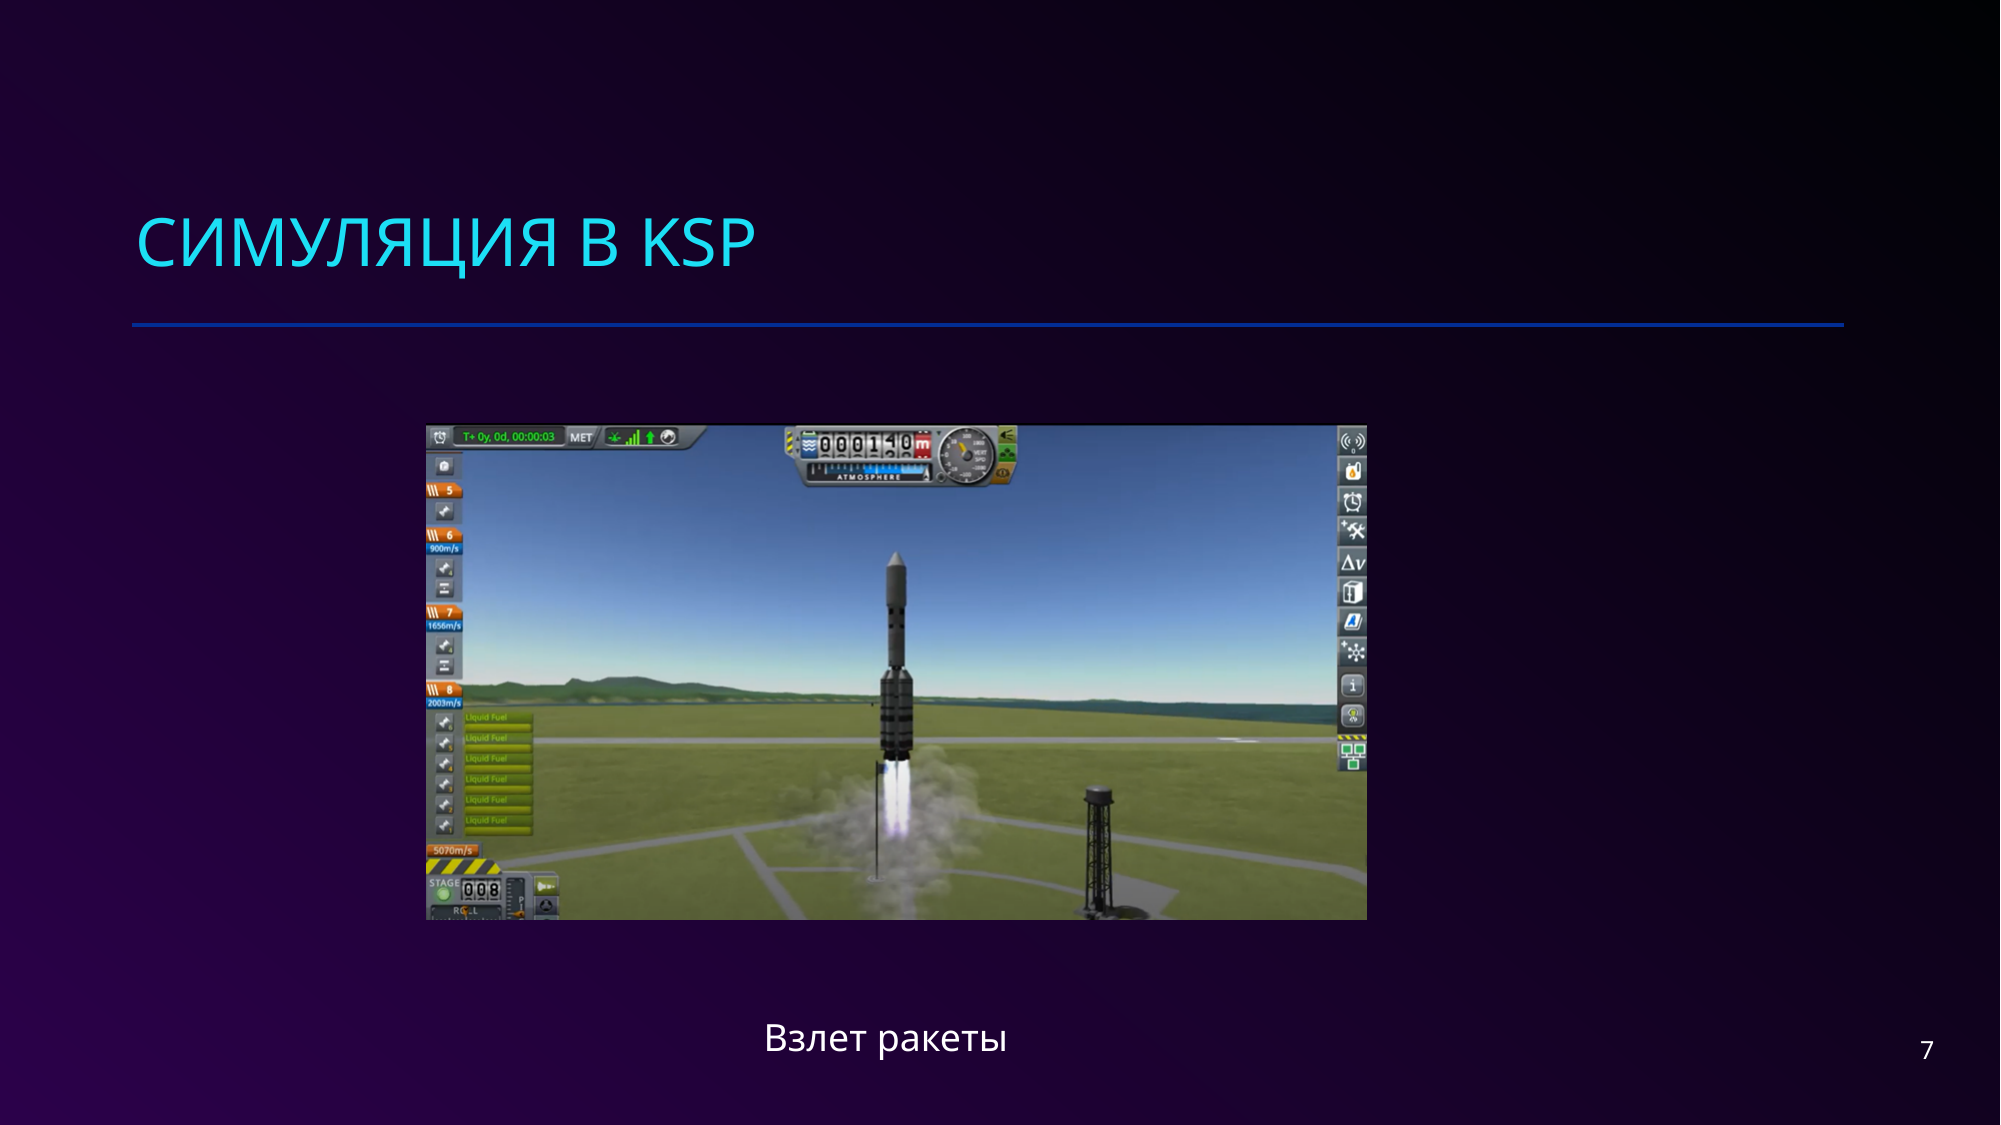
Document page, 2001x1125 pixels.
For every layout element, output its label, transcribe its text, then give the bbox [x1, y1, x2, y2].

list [426, 423, 1367, 920]
slide_number 7 [1499, 1021, 1950, 1082]
list Взлет ракеты [748, 997, 1218, 1069]
title Симуляция в KSP [120, 71, 1846, 289]
